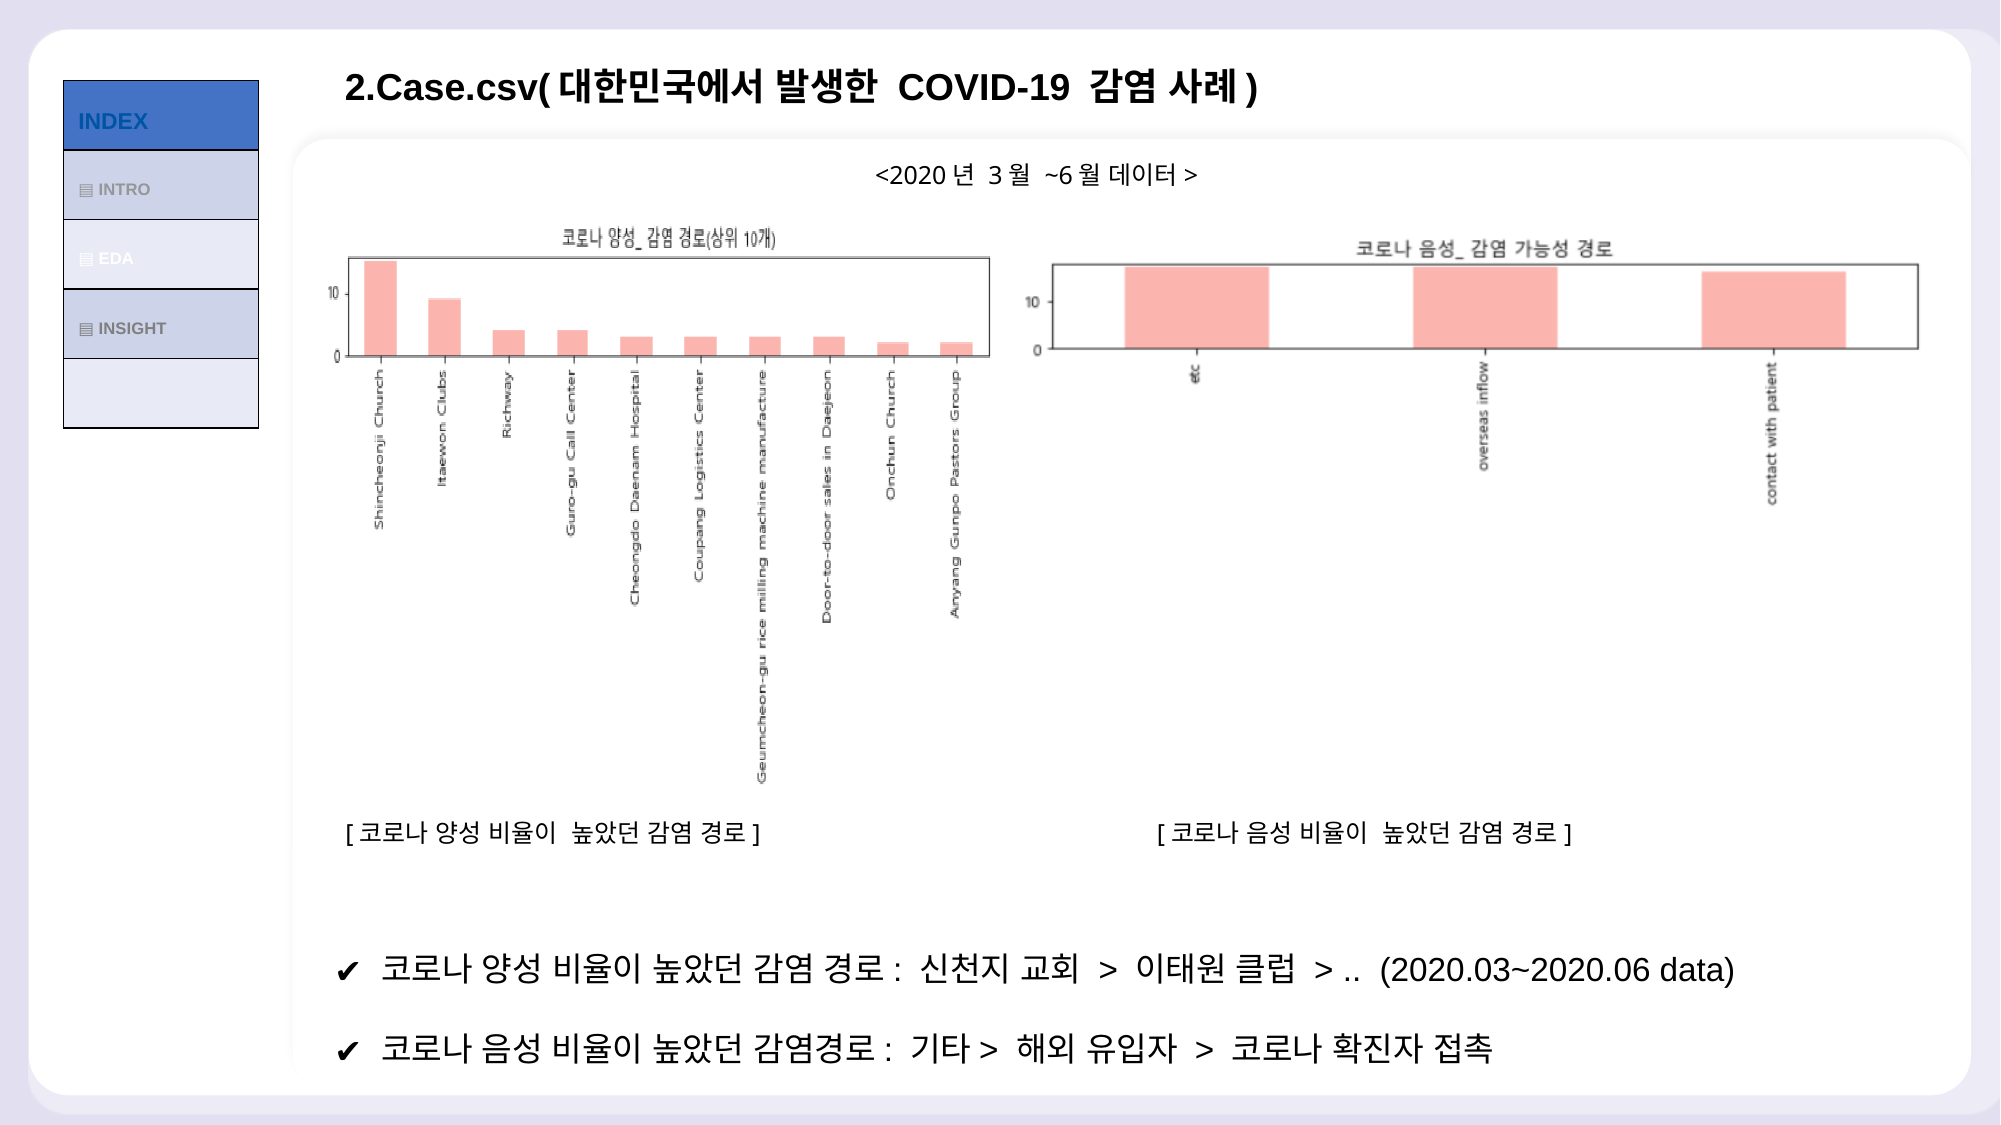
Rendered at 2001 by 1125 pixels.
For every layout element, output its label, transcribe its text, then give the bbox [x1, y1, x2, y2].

text_box [코로나 음성 비율이 높았던 감염 경로] [1141, 810, 1777, 856]
picture [319, 197, 1939, 800]
text_box [코로나 양성 비율이 높았던 감염 경로] [330, 810, 965, 856]
title 2.Case.csv(대한민국에서 발생한 COVID-19 감염 사례) [329, 60, 1413, 116]
text_box 코로나 양성 비율이 높았던 감염 경로: 신천지 교회 > 이태원 클럽 > .. (2020.03~2020.06 data) 코로나 음성 비율이 높았던 감염경로: 기타> 해외 유입자 > 코로나 확진자 접촉 [319, 900, 1963, 1076]
text_box <2020년 3월 ~6월 데이터> [860, 151, 1260, 197]
